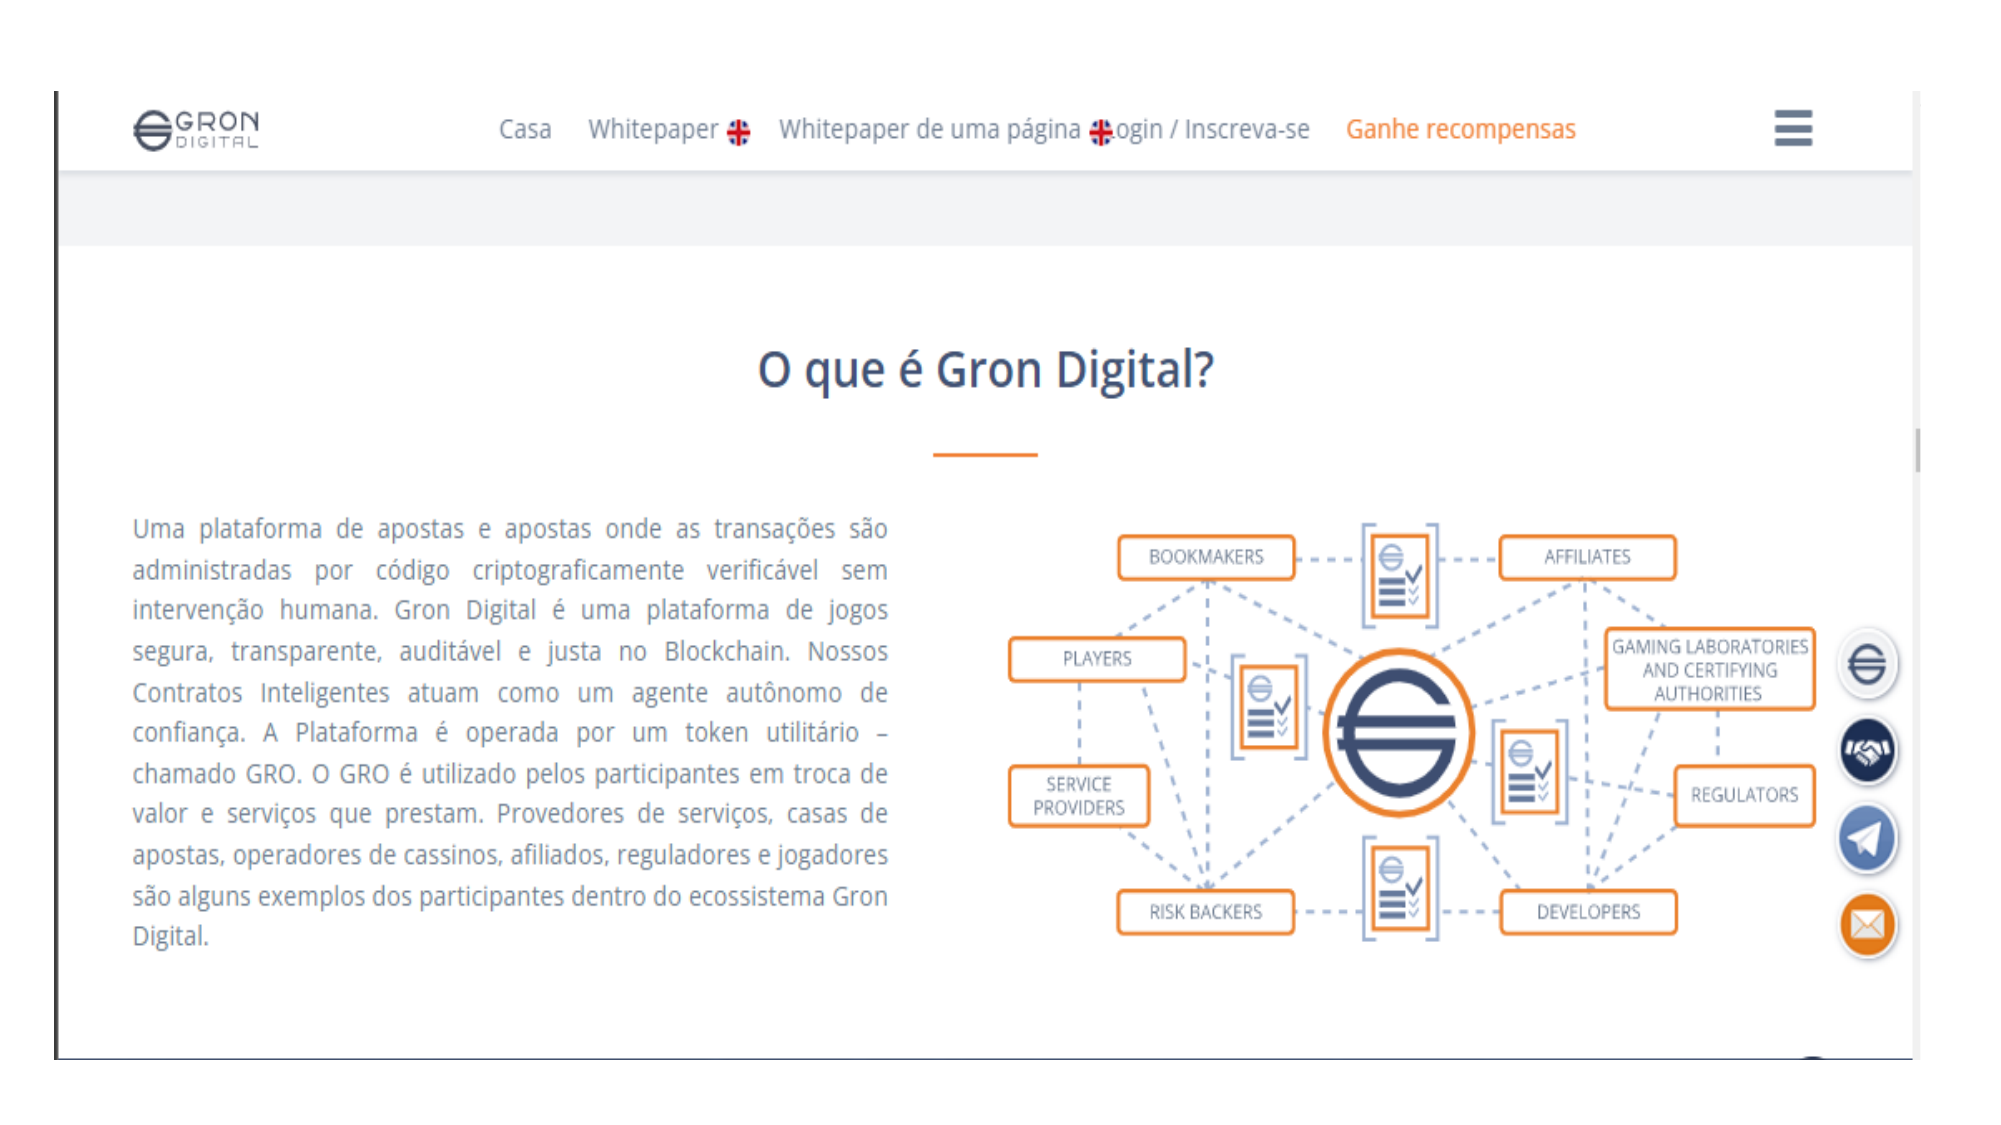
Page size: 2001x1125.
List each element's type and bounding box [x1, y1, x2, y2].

picture [54, 90, 1921, 1060]
